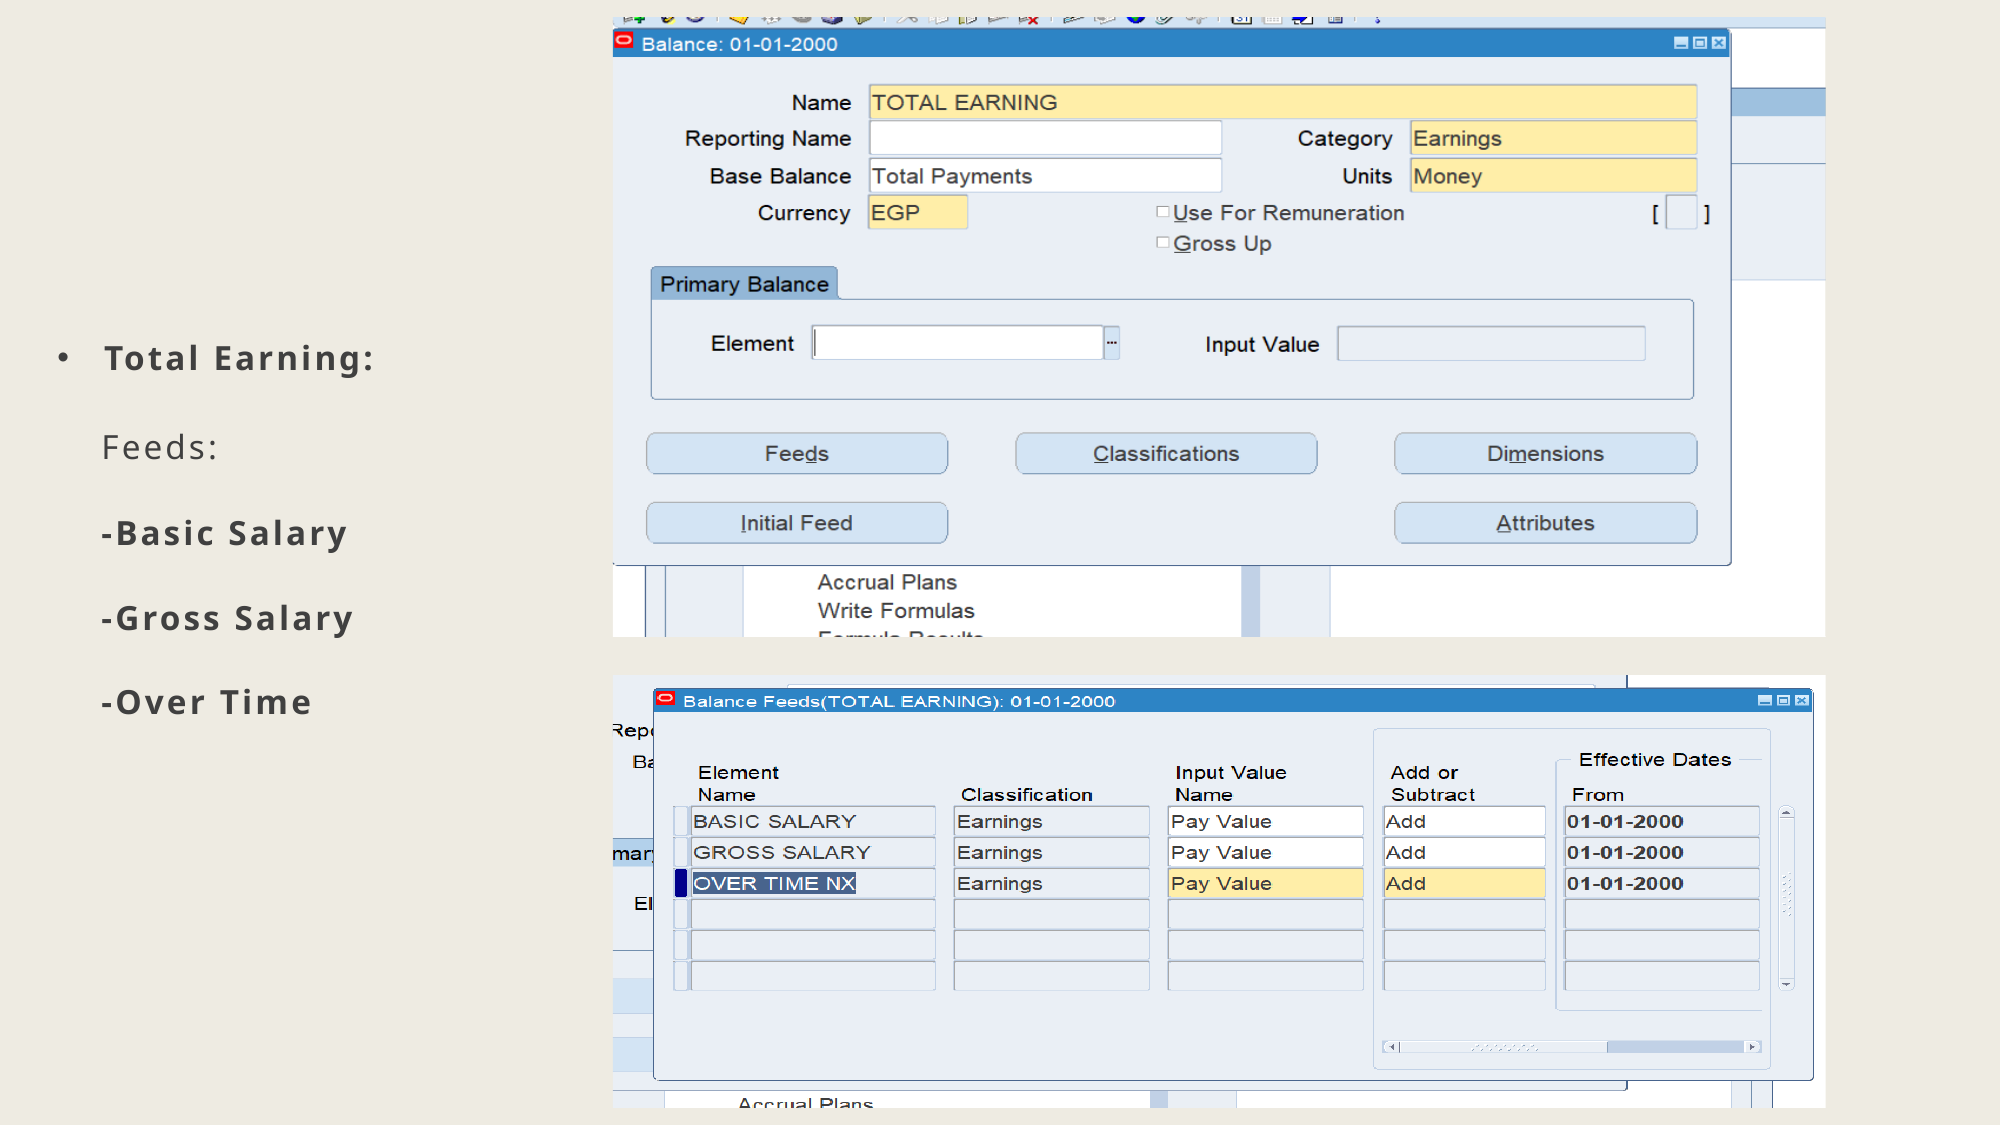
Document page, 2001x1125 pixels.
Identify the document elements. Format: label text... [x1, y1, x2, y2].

list Feeds: -Basic Salary -Gross Salary -Over Time [83, 392, 613, 958]
picture [612, 674, 1826, 1108]
picture [612, 17, 1826, 637]
title Total Earning: [39, 282, 570, 393]
